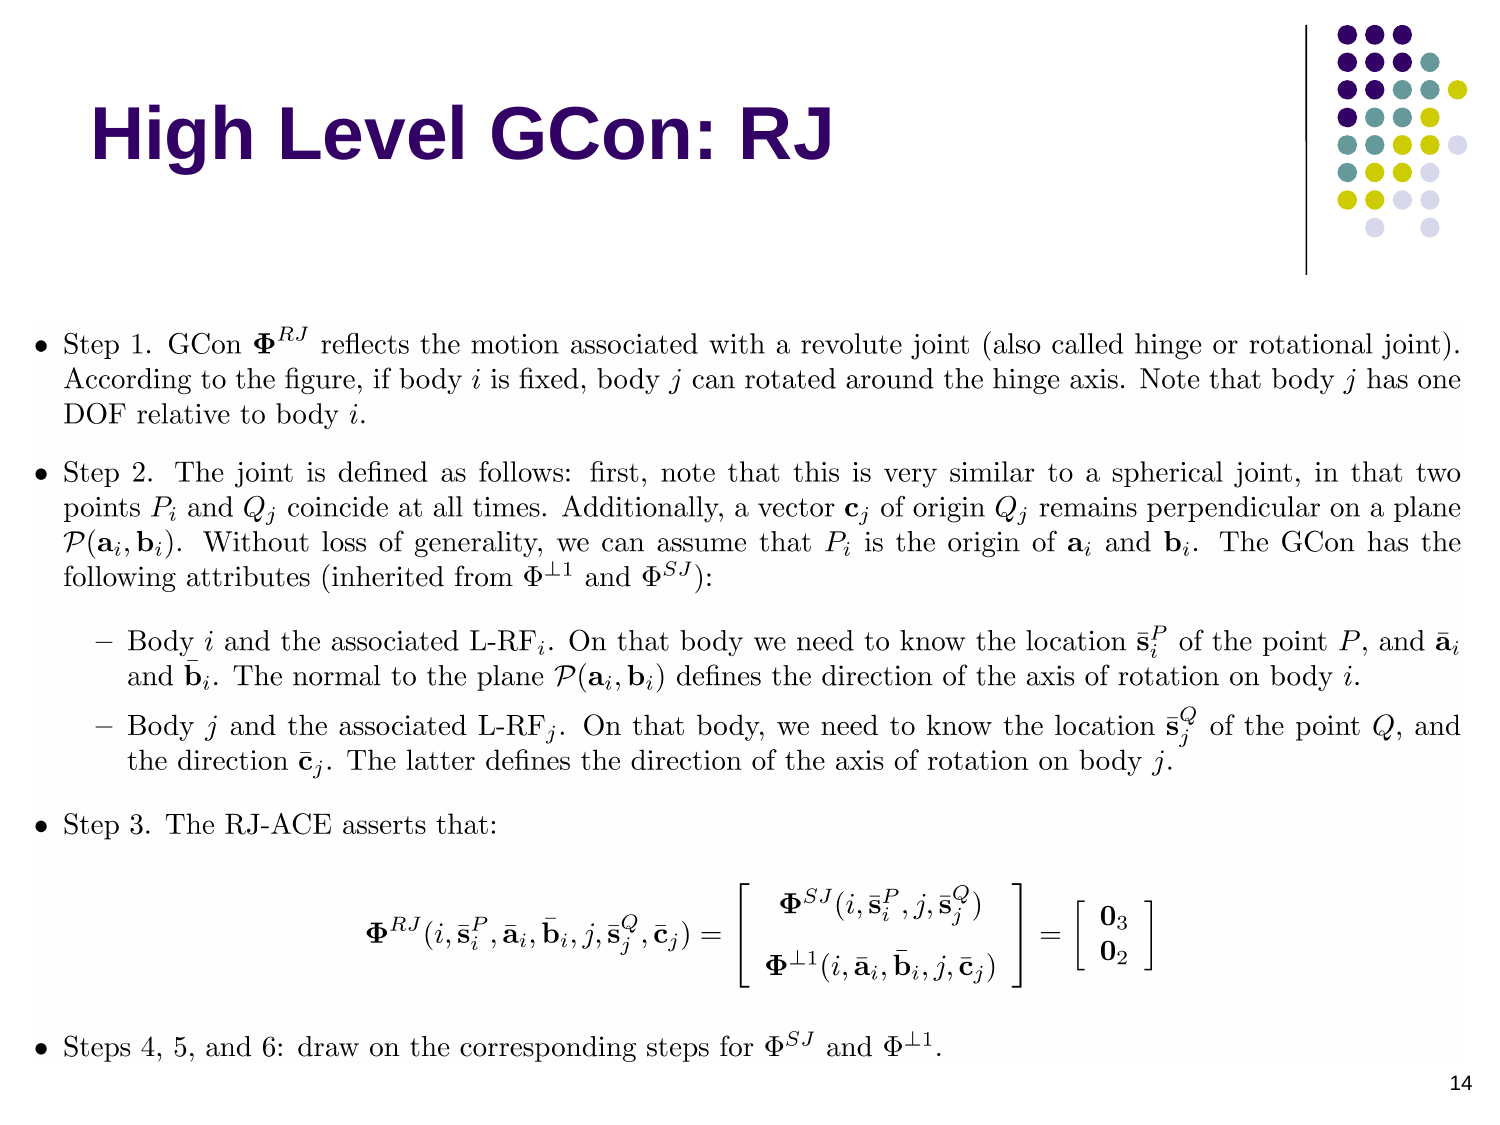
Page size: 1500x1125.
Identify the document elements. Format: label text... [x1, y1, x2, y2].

slide_number 14 [1362, 1062, 1488, 1113]
title High Level GCon: RJ [74, 49, 1313, 183]
picture [33, 324, 1463, 1063]
